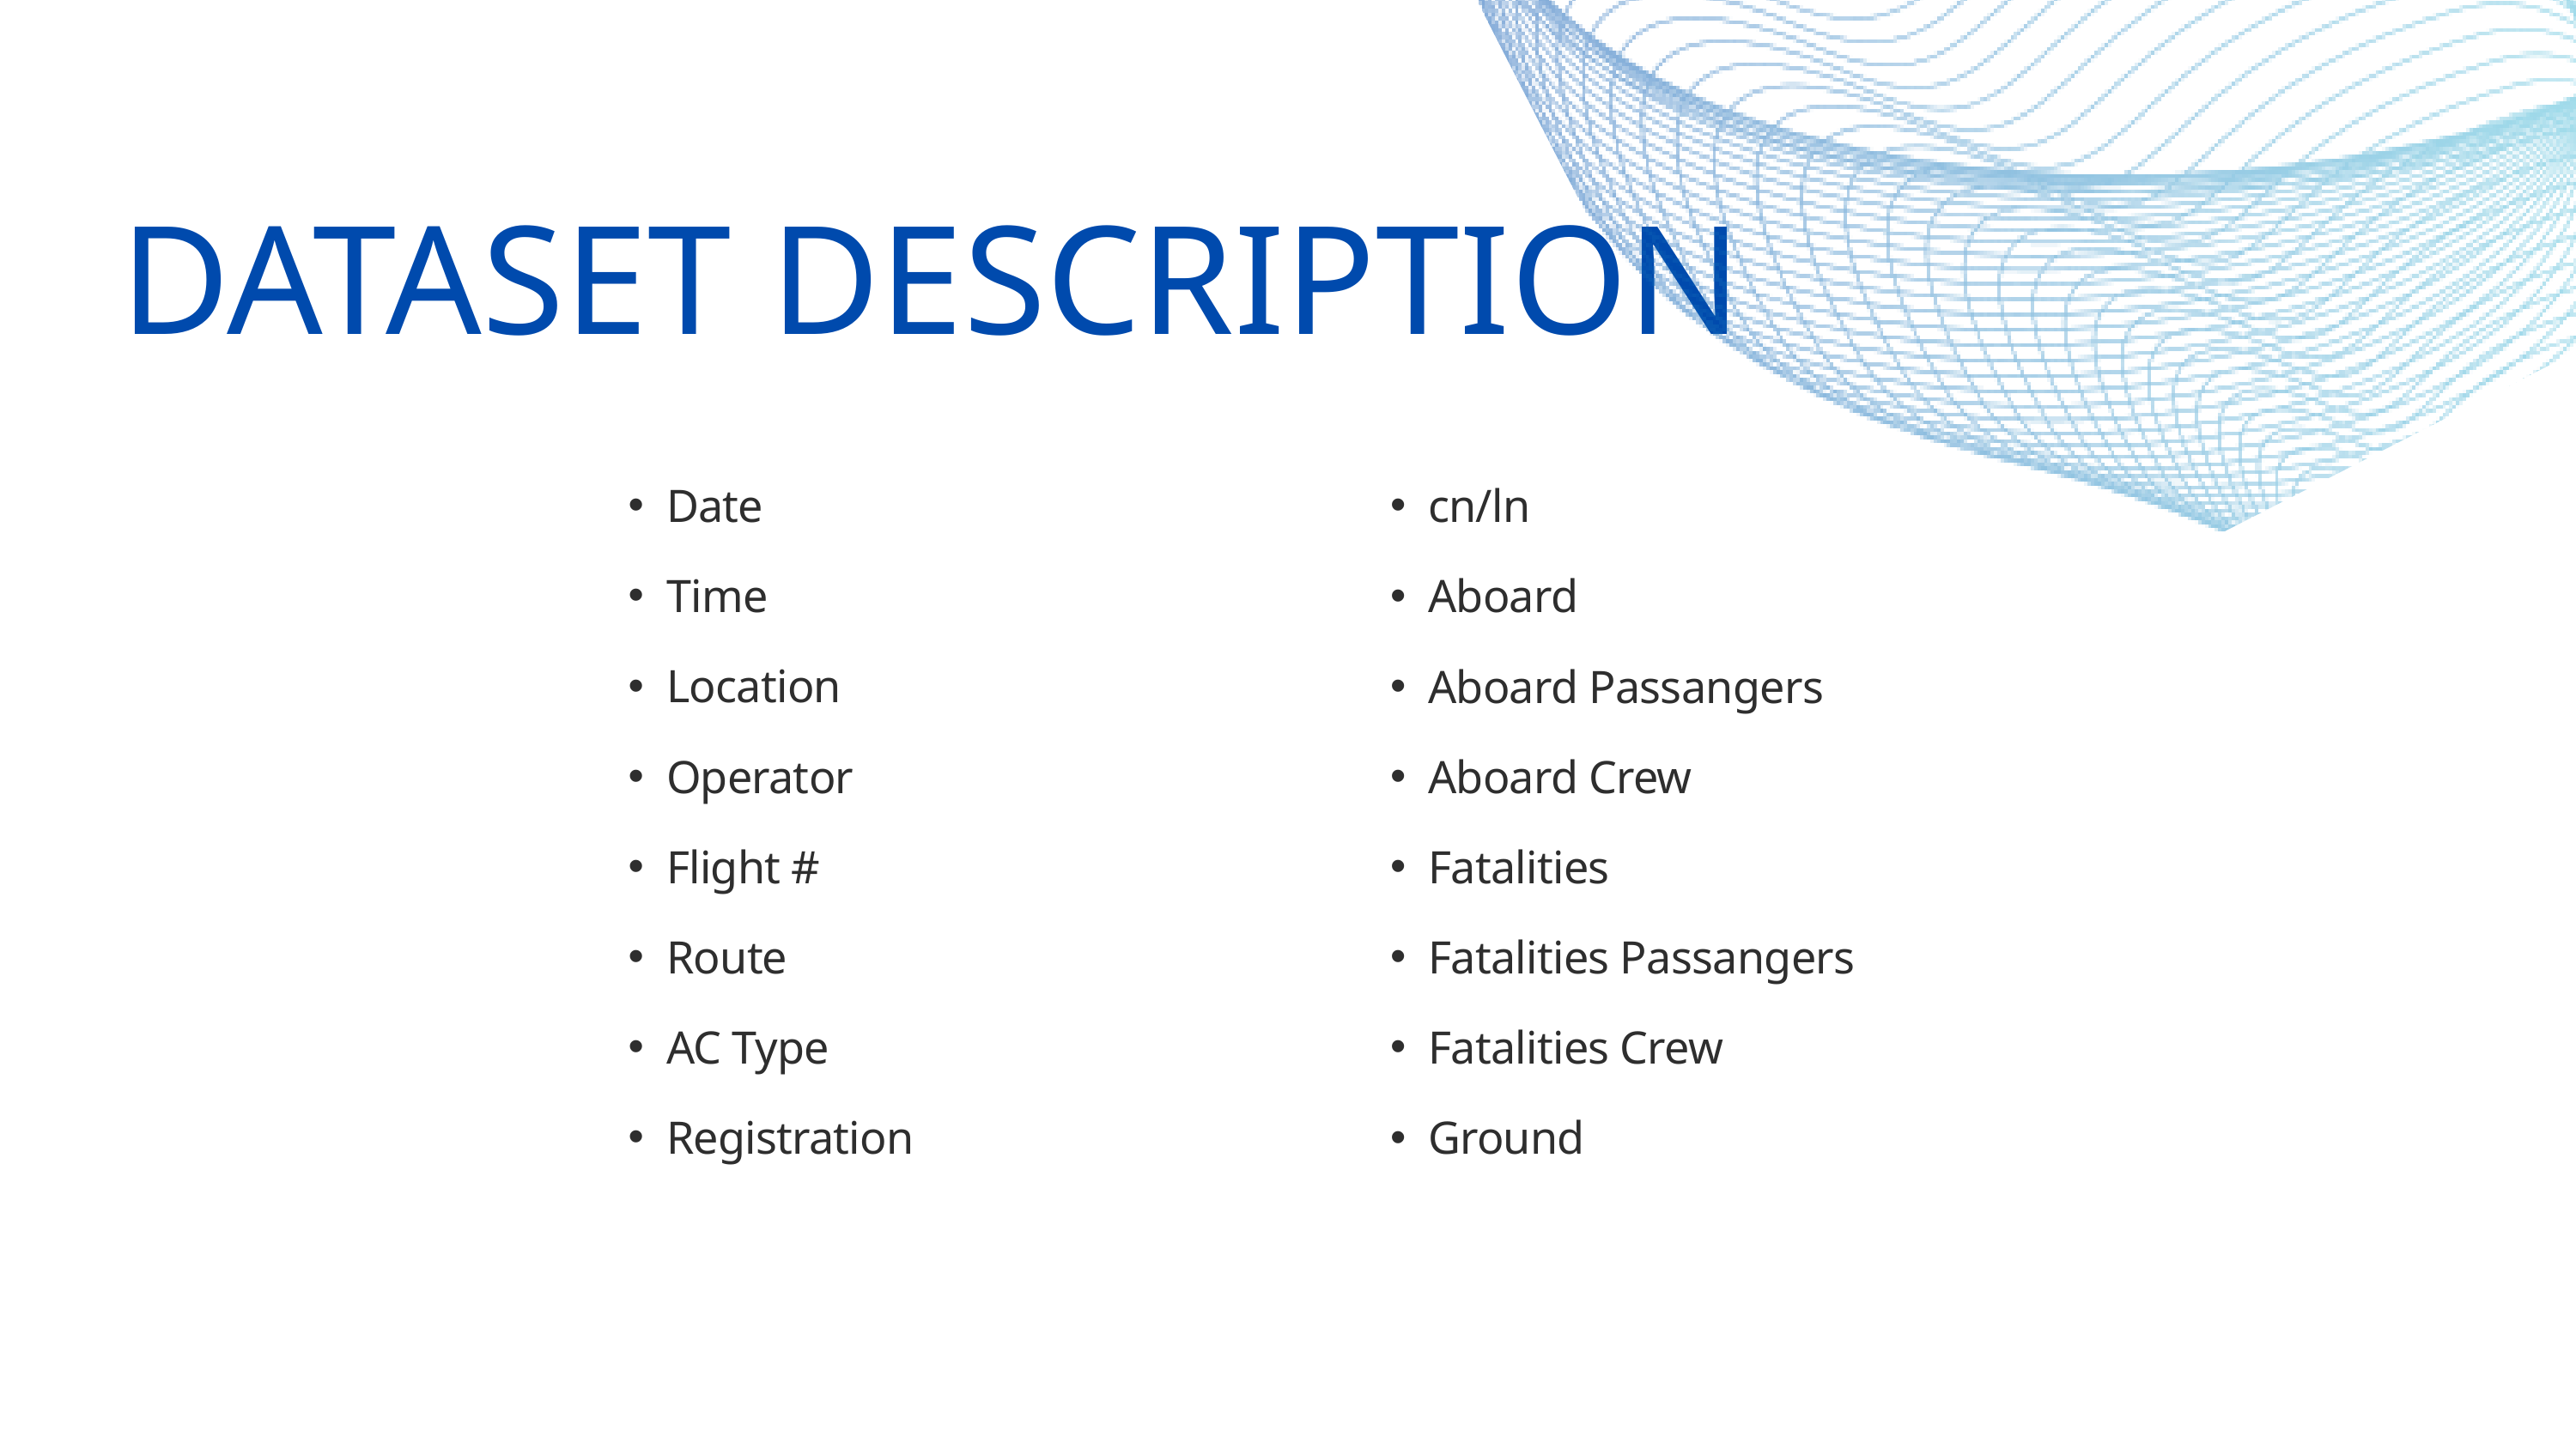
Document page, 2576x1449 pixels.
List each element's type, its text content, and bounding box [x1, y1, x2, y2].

text_box DATASET DESCRIPTION [120, 214, 1662, 365]
text_box Date Time Location Operator Flight # Route AC Type Registration [590, 440, 1128, 1164]
text_box [1476, 0, 2576, 702]
text_box cn/ln Aboard Aboard Passangers Aboard Crew Fatalities Fatalities Passangers Fatalities Crew Ground [1352, 440, 1891, 1254]
